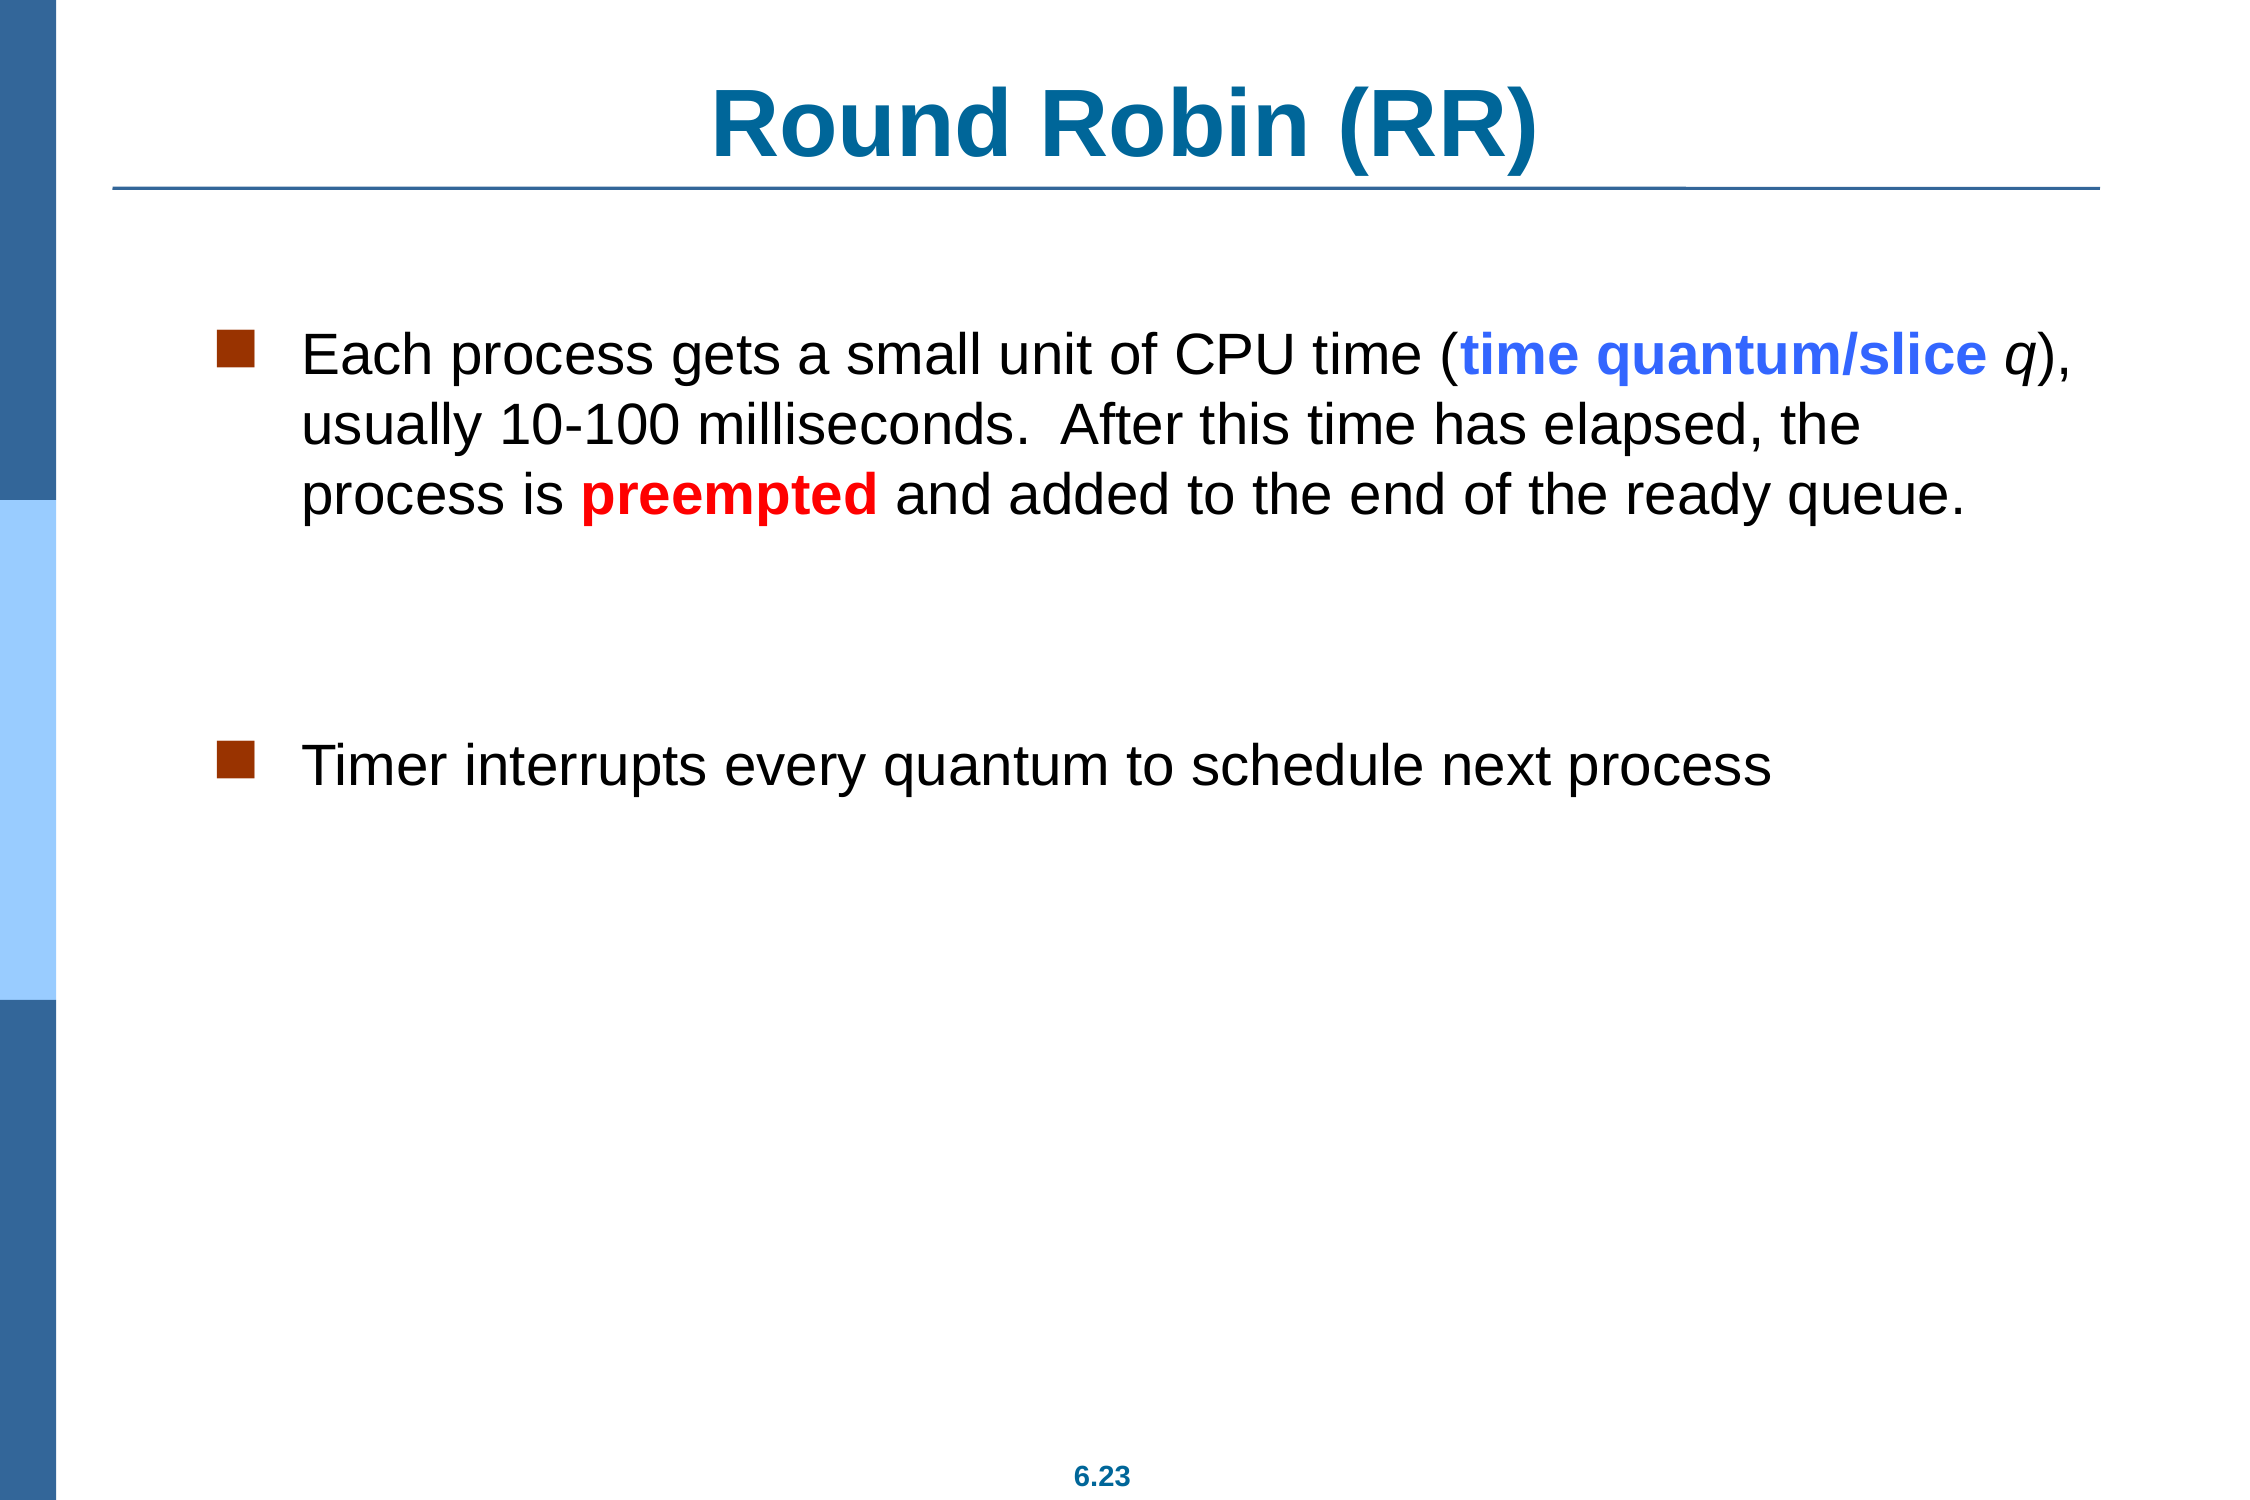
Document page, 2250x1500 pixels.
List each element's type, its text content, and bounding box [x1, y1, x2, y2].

list Each process gets a small unit of CPU time (time quantum/slice q), usually 10-100 milliseconds. After this time has elapsed, the process is preempted and added to the end of the ready queue. Timer interrupts every quantum to schedule next process [200, 305, 2096, 1287]
title Round Robin (RR) [112, 60, 2138, 187]
